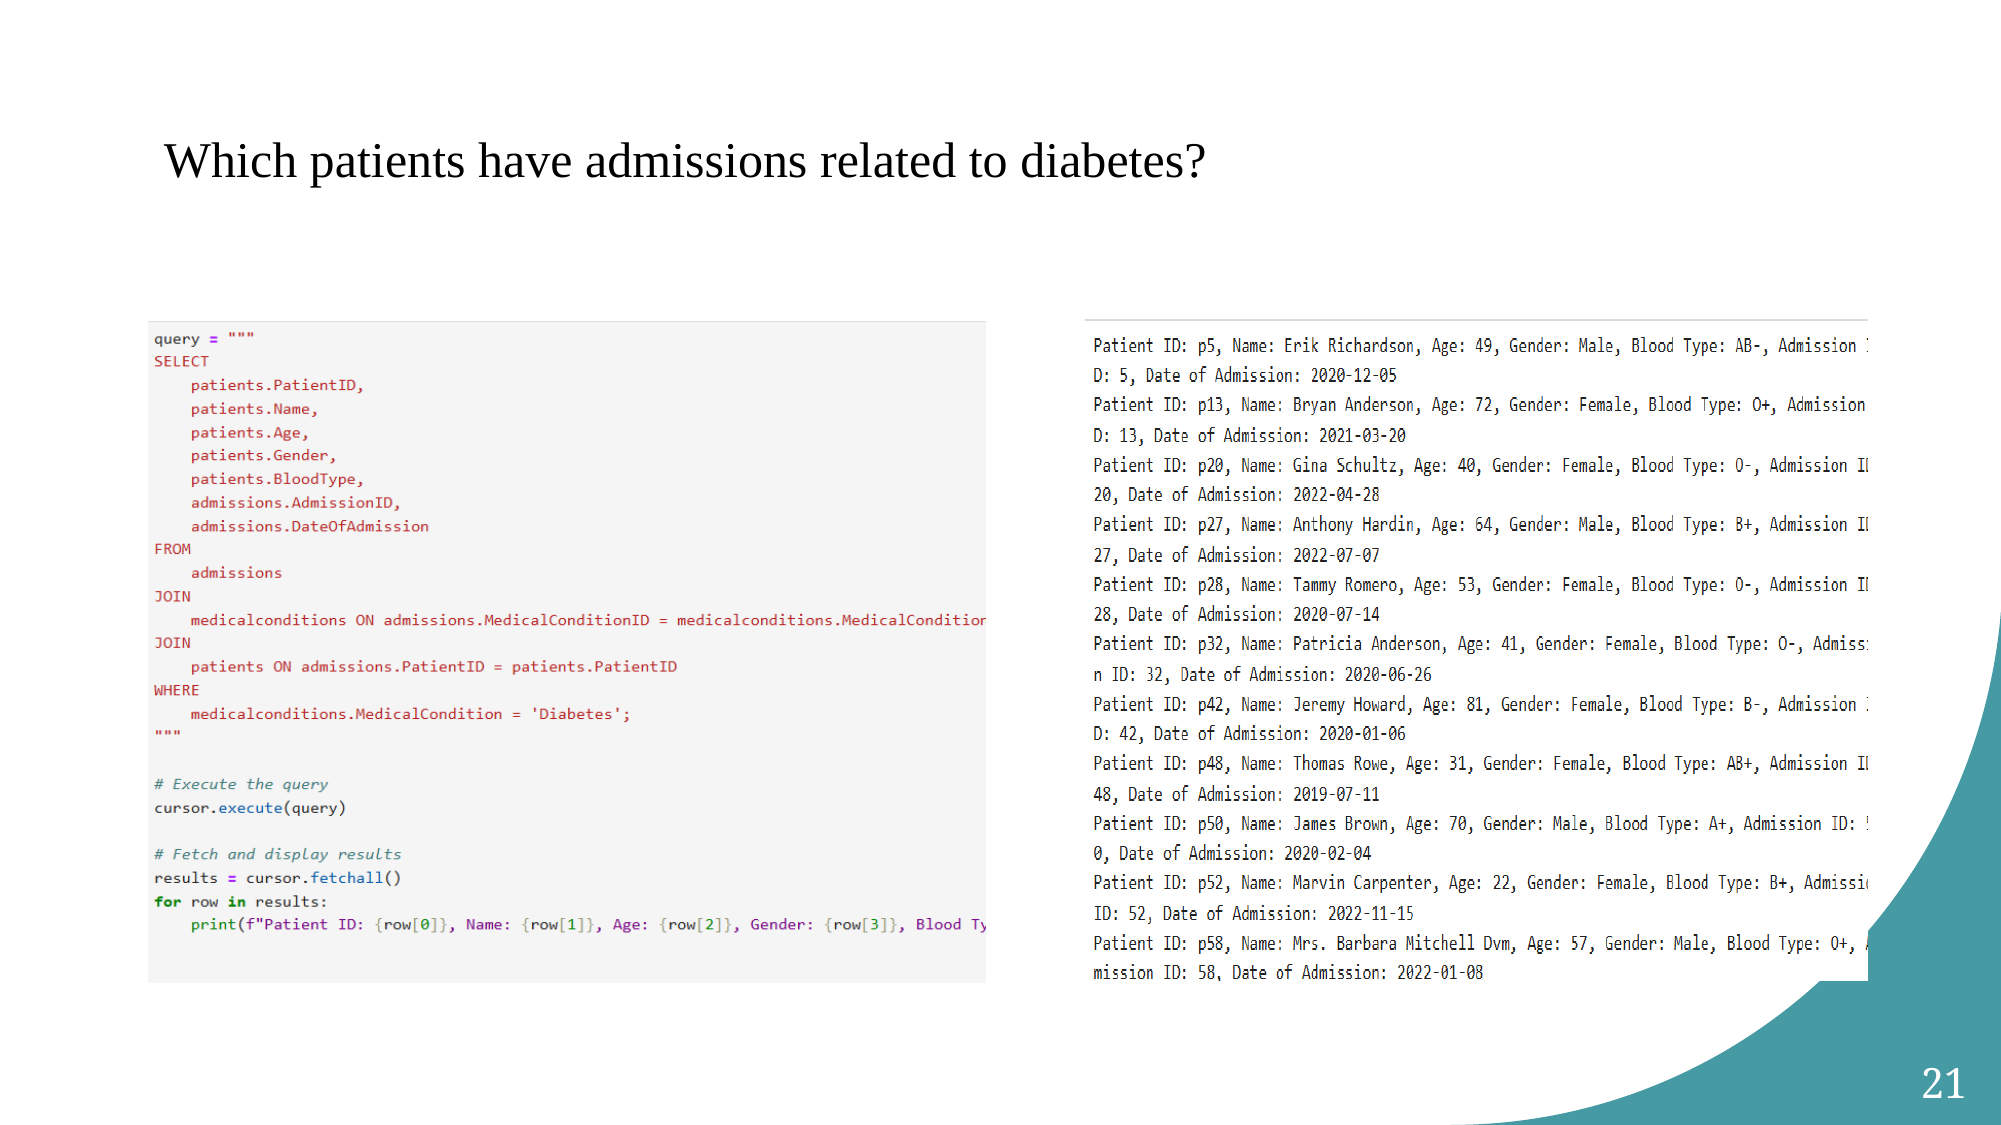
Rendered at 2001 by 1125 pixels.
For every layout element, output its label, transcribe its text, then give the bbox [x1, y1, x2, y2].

slide_number 21 [1868, 1055, 1983, 1116]
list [1085, 319, 1868, 981]
text_box Which patients have admissions related to diabetes? [149, 120, 1278, 196]
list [148, 320, 986, 983]
